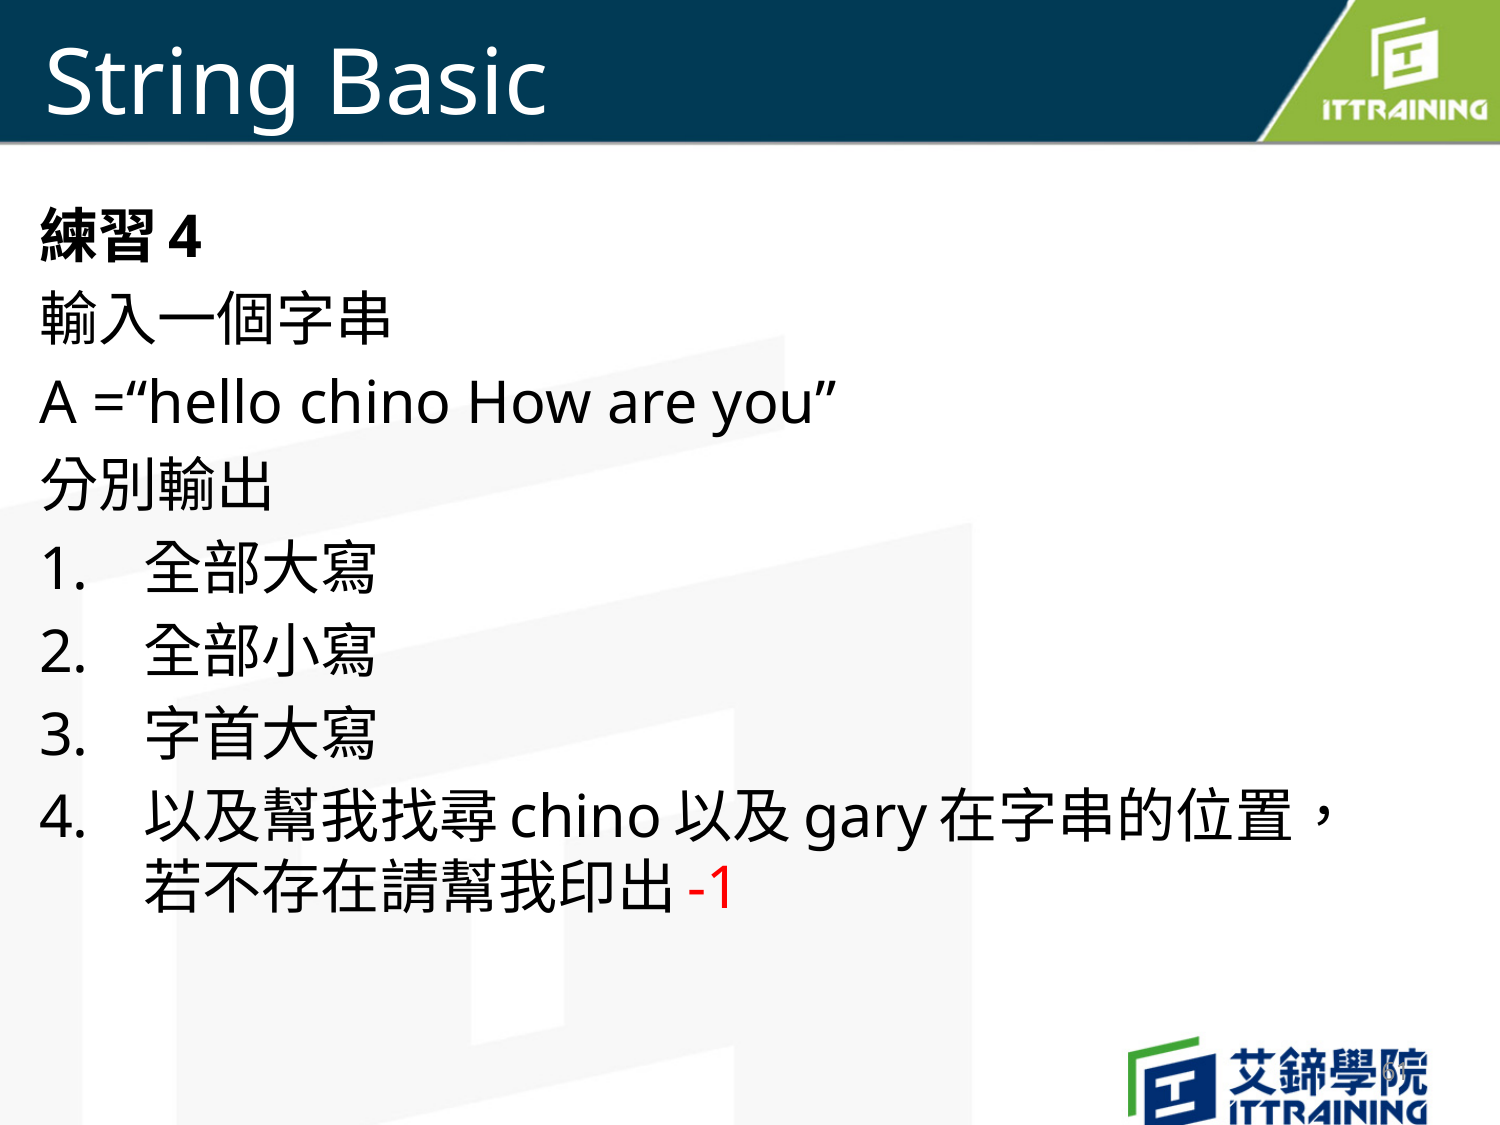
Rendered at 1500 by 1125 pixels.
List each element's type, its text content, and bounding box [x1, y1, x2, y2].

slide_number 61 [1074, 1042, 1425, 1103]
title String Basic [29, 0, 1380, 172]
list 練習4 輸入一個字串 A =“hello chino How are you” 分別輸出 全部大寫 全部小寫 字首大寫 以及幫我找尋chino以及gary在字串的位置，若不存在請幫我印出-1 [24, 191, 1375, 934]
picture [0, 0, 1500, 1125]
